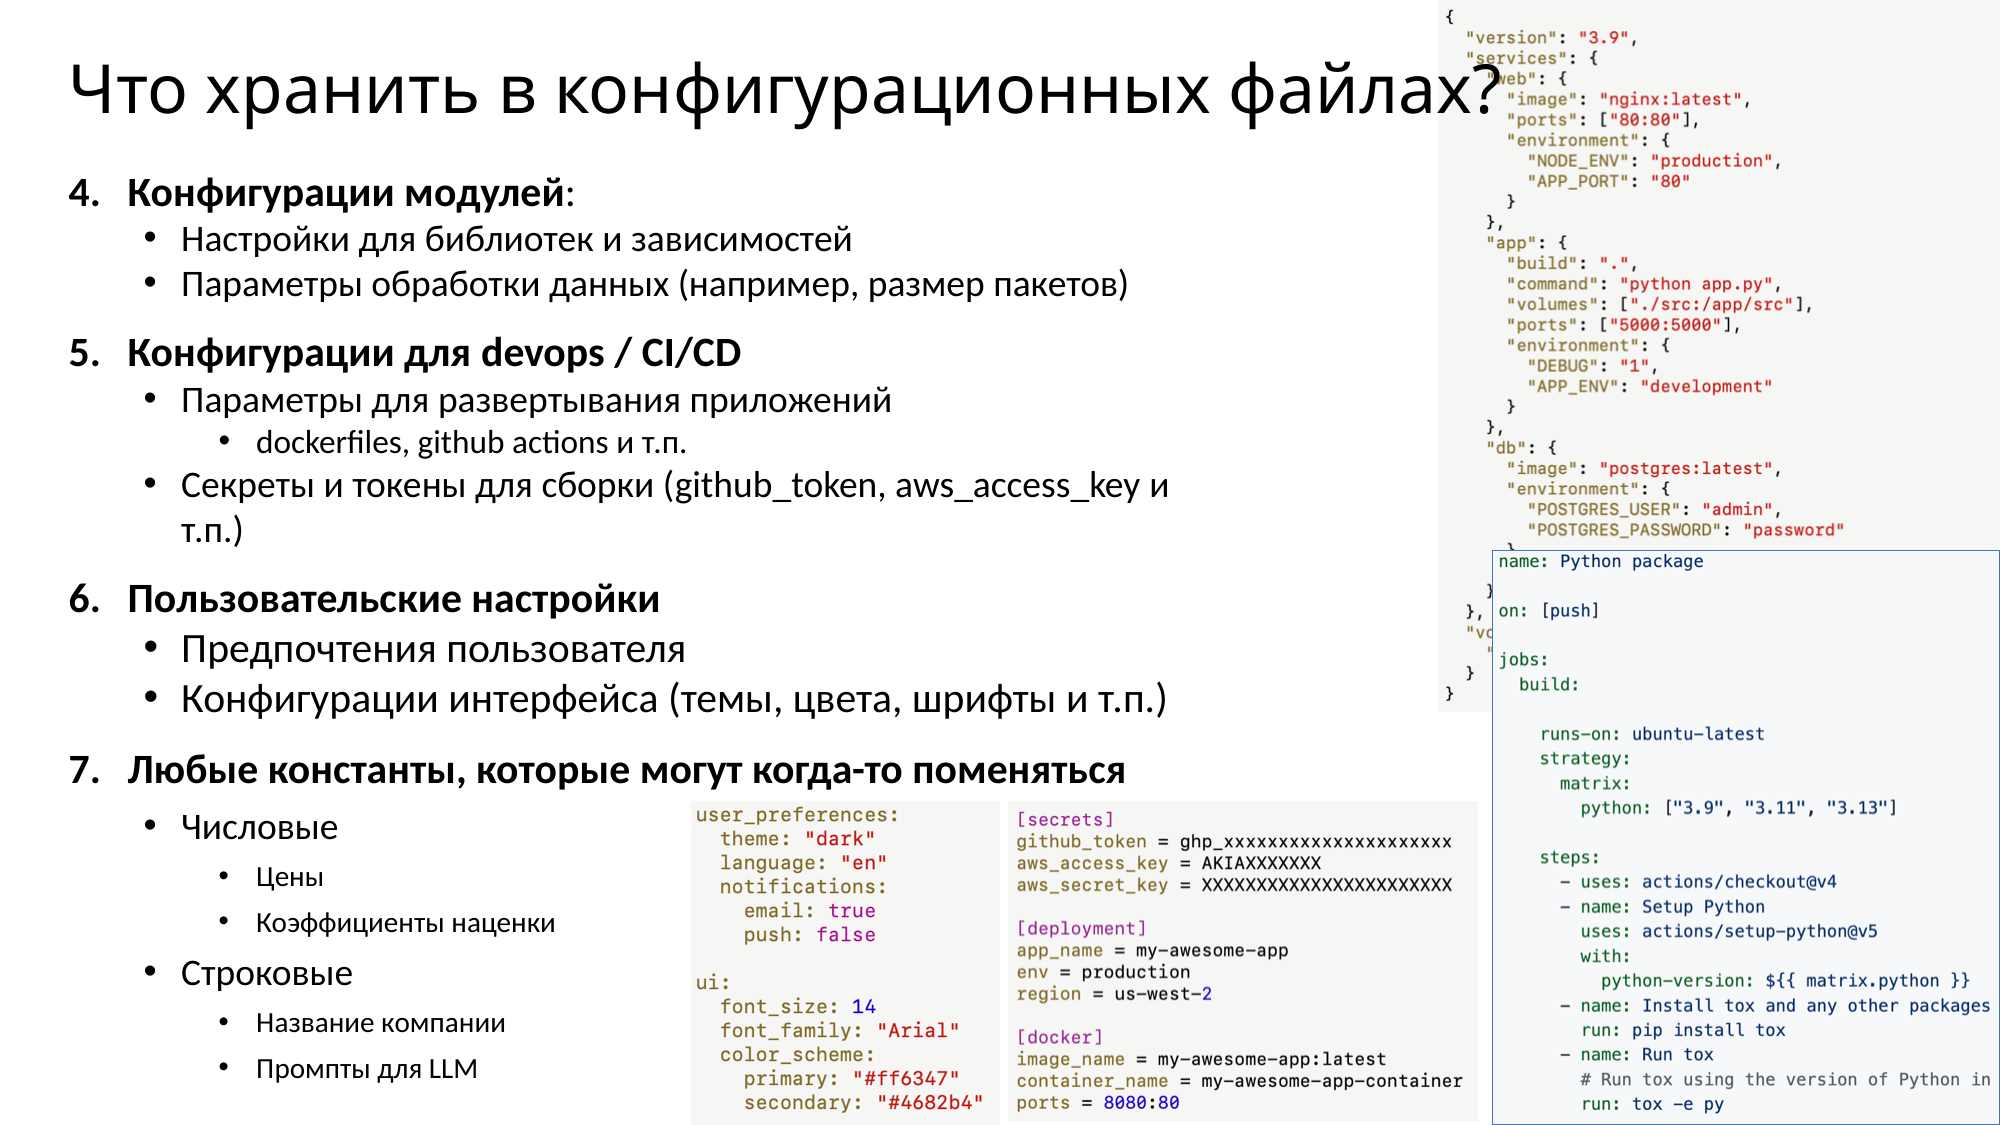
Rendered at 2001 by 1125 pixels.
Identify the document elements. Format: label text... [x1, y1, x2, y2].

list Конфигурации модулей: Настройки для библиотек и зависимостей Параметры обработки данных (например, размер пакетов) Конфигурации для devops / CI/CD Параметры для развертывания приложений dockerfiles, github actions и т.п. Секреты и токены для сборки (github_token, aws_access_key и т.п.) Пользовательские настройки Предпочтения пользователя Конфигурации интерфейса (темы, цвета, шрифты и т.п.) Любые константы, которые могут когда-то поменяться Числовые Цены Коэффициенты наценки Строковые Название компании Промпты для LLM [53, 156, 1212, 1105]
picture [1008, 801, 1478, 1121]
picture [1438, 0, 2000, 1125]
title Что хранить в конфигурационных файлах? [53, 46, 1438, 137]
picture [691, 801, 1001, 1125]
